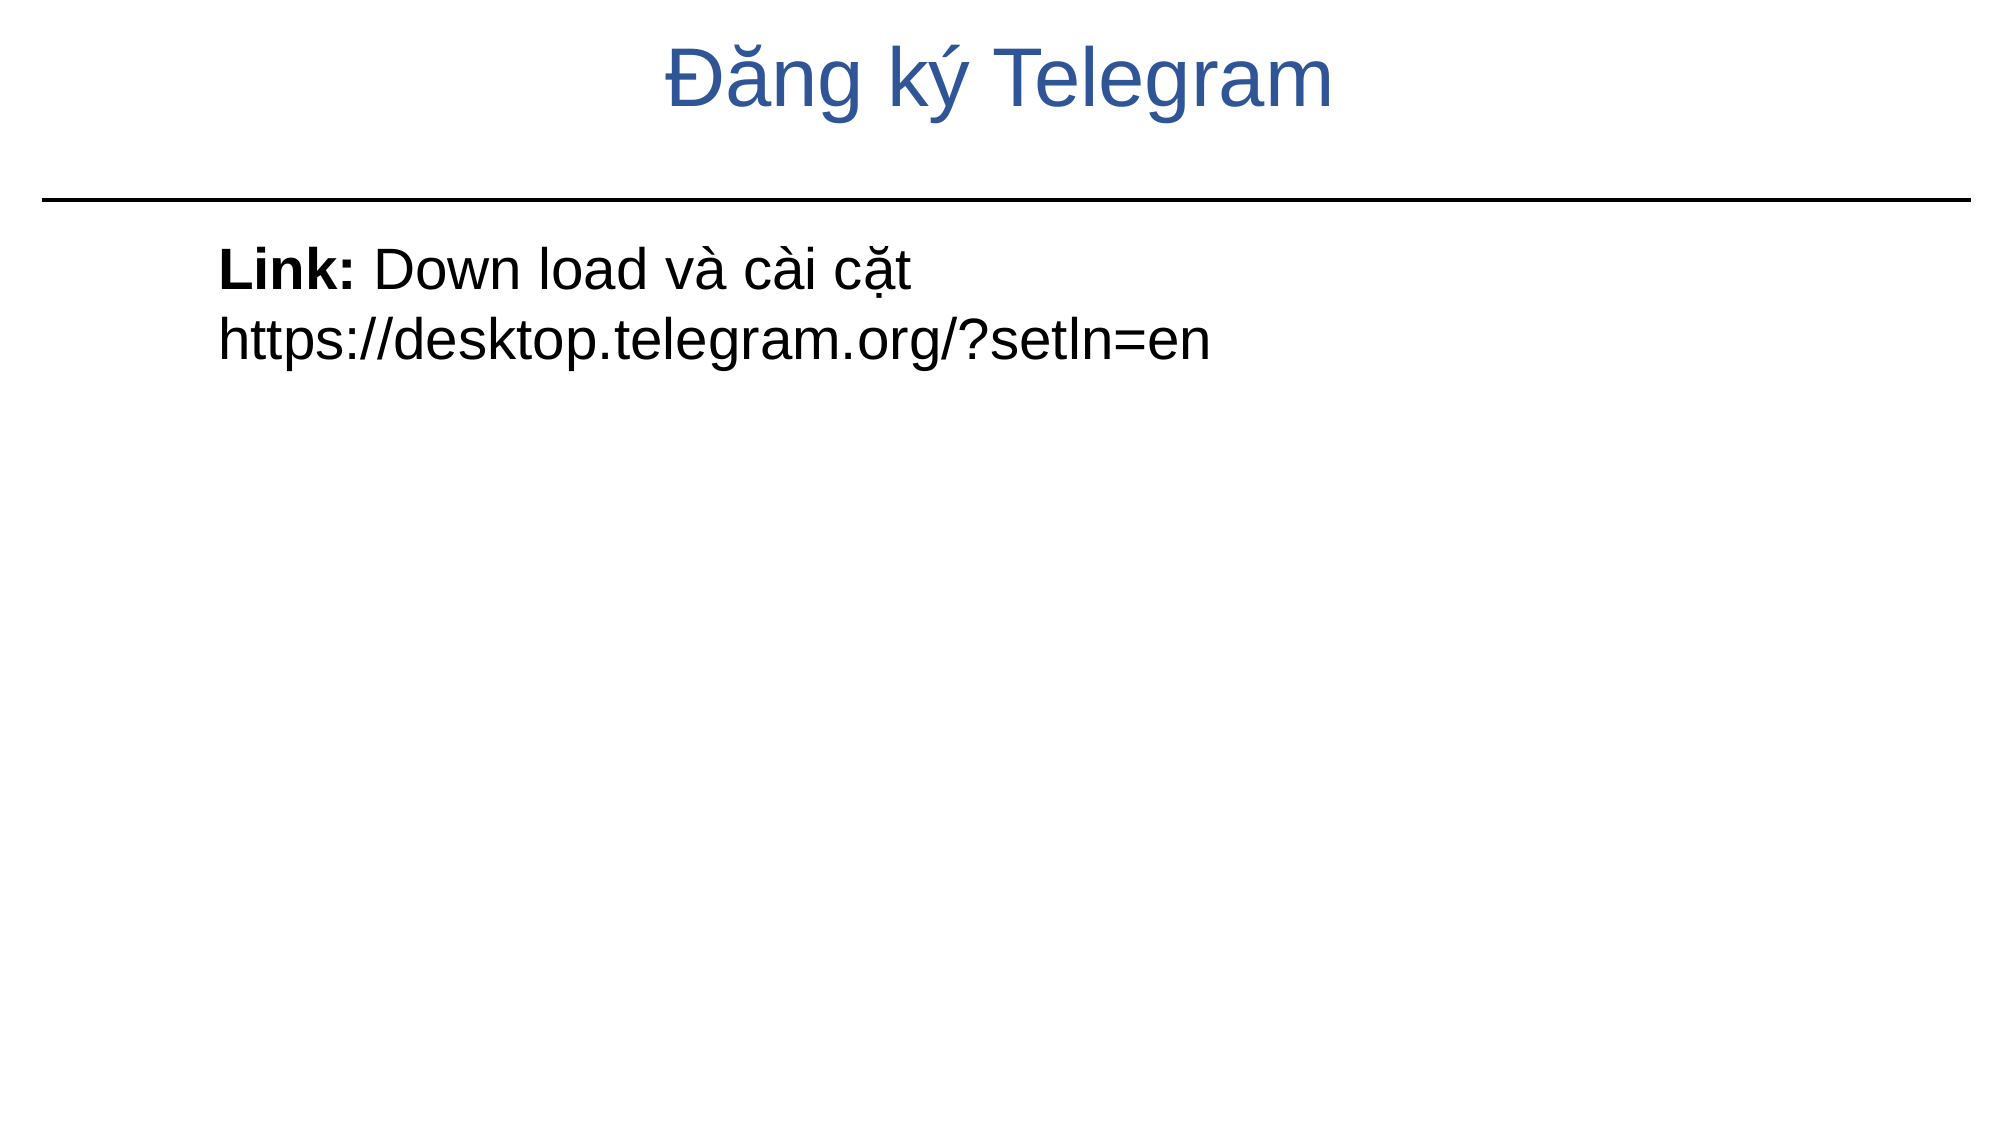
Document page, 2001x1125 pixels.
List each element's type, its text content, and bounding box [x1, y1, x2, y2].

title Đăng ký Telegram [249, 10, 1750, 148]
text_box Link: Down load và cài cặt https://desktop.telegram.org/?setln=en [203, 223, 1750, 379]
